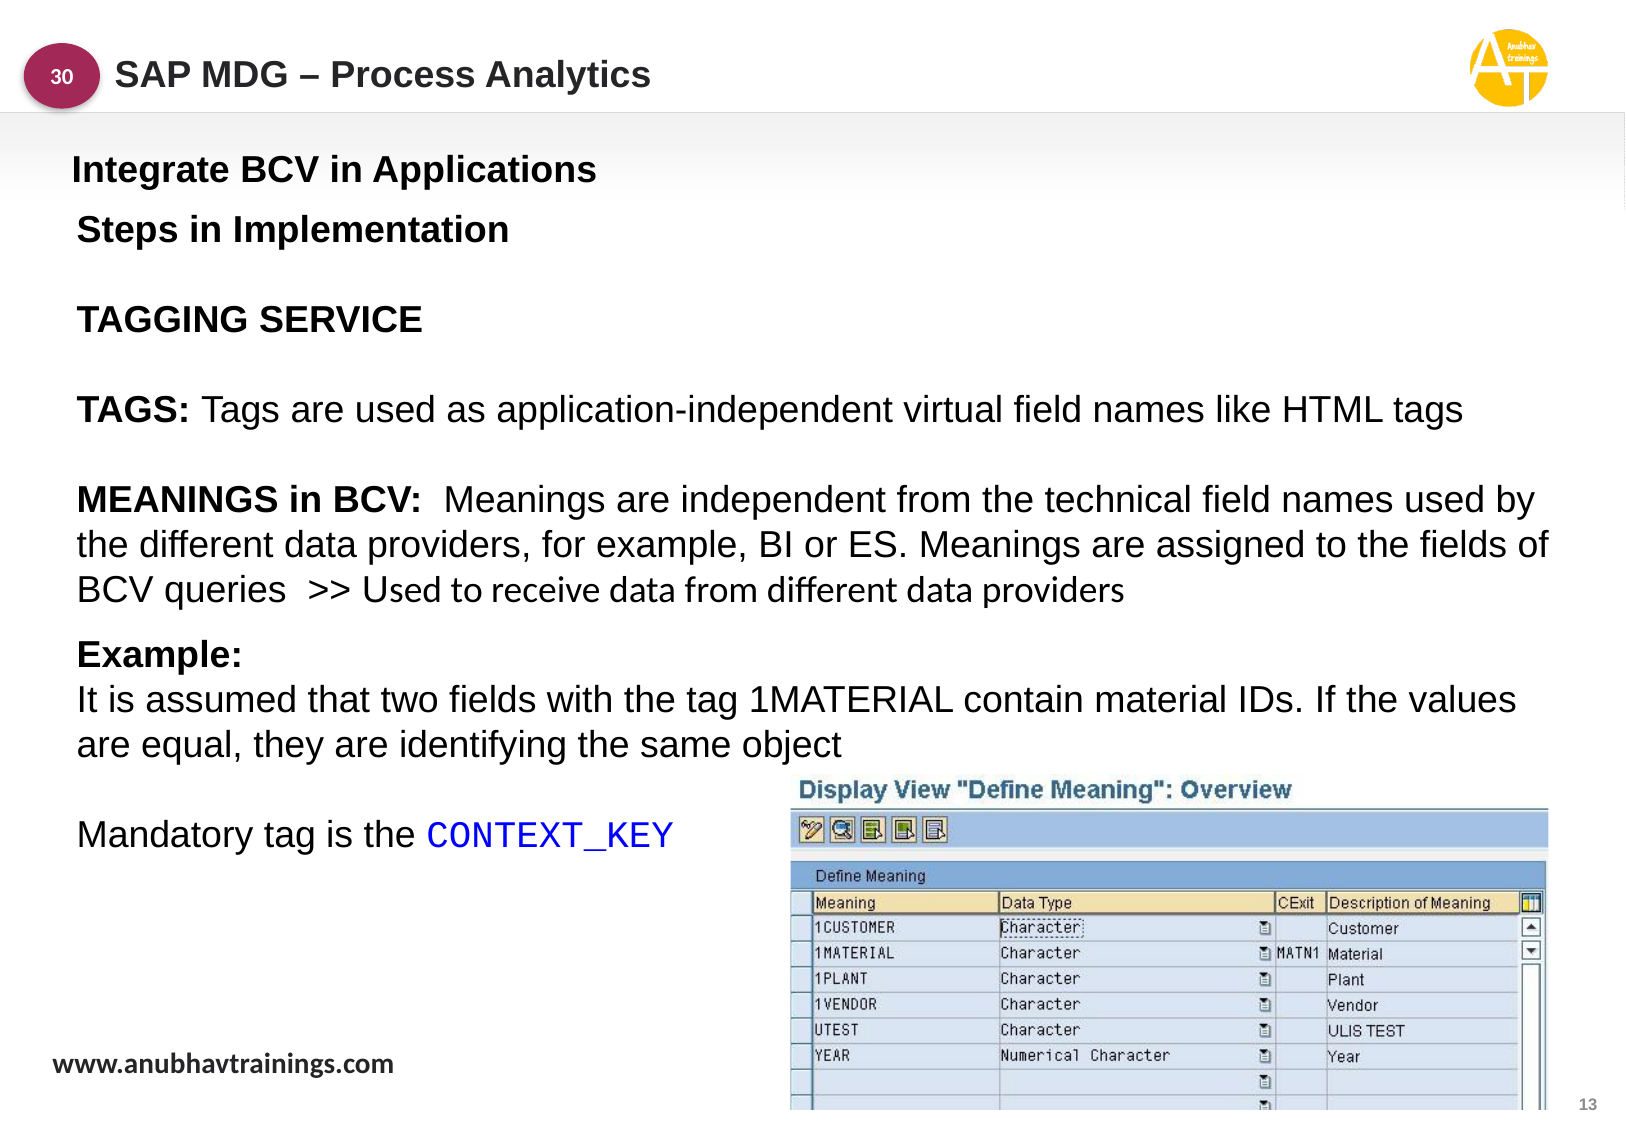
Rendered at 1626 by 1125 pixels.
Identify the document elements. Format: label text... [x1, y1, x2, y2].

text_box 30 [23, 42, 101, 110]
picture [1462, 24, 1552, 112]
text_box Steps in Implementation TAGGING SERVICE TAGS: Tags are used as application-independent virtual field names like HTML tags MEANINGS in BCV: Meanings are independent from the technical field names used by the different data providers, for example, BI or ES. Meanings are assigned to the fields of BCV queries >> Used to receive data from different data providers [61, 198, 1575, 618]
picture [0, 113, 1625, 210]
picture [790, 774, 1549, 1110]
text_box Example: It is assumed that two fields with the tag 1MATERIAL contain material IDs. If the values are equal, they are identifying the same object Mandatory tag is the CONTEXT_KEY [61, 622, 1550, 862]
text_box Integrate BCV in Applications [56, 137, 1575, 198]
text_box SAP MDG – Process Analytics [99, 42, 1438, 103]
